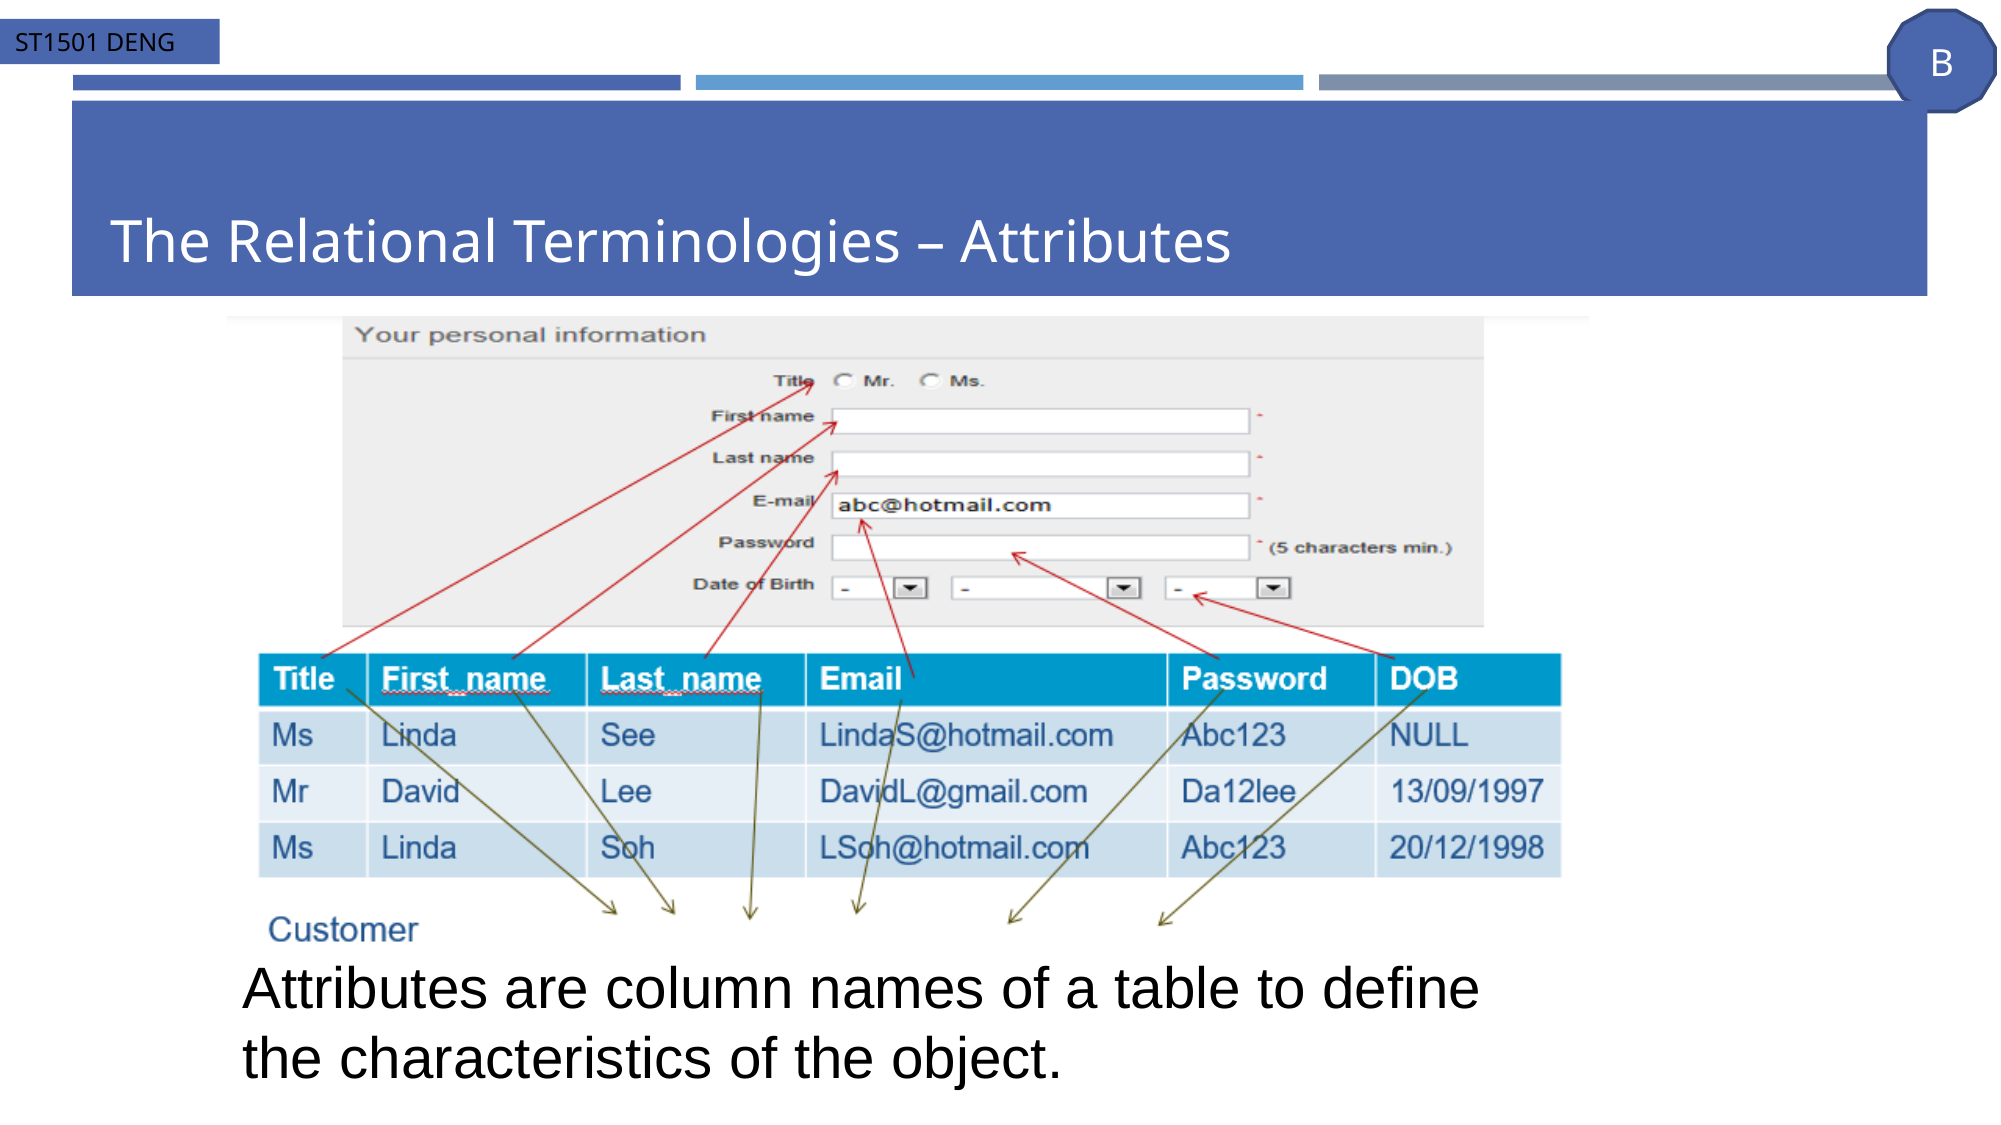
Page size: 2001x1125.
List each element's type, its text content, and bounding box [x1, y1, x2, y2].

text_box Attributes are column names of a table to define the characteristics of the object. [227, 965, 1572, 1098]
title The Relational Terminologies – Attributes [95, 115, 1905, 282]
picture [227, 316, 1589, 960]
